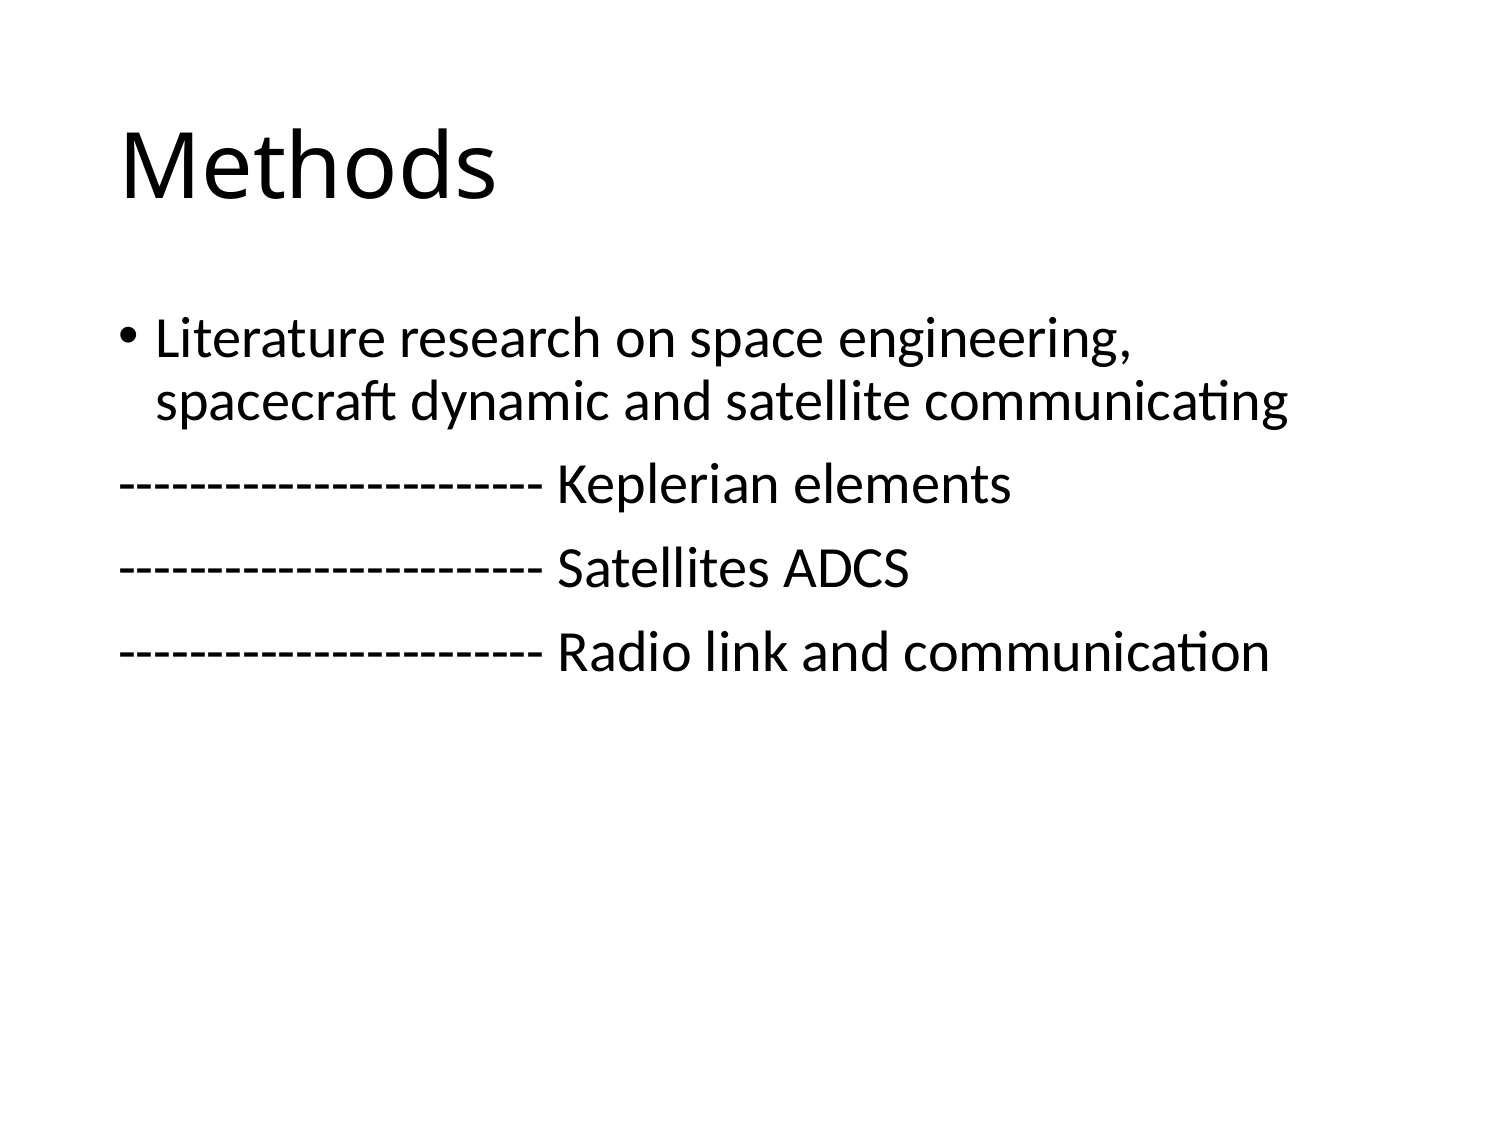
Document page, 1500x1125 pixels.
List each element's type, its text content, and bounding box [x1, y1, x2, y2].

title Methods [103, 59, 1397, 278]
list Literature research on space engineering, spacecraft dynamic and satellite communicating ------------------------ Keplerian elements ------------------------ Satellites ADCS ------------------------ Radio link and communication [103, 299, 1397, 1014]
